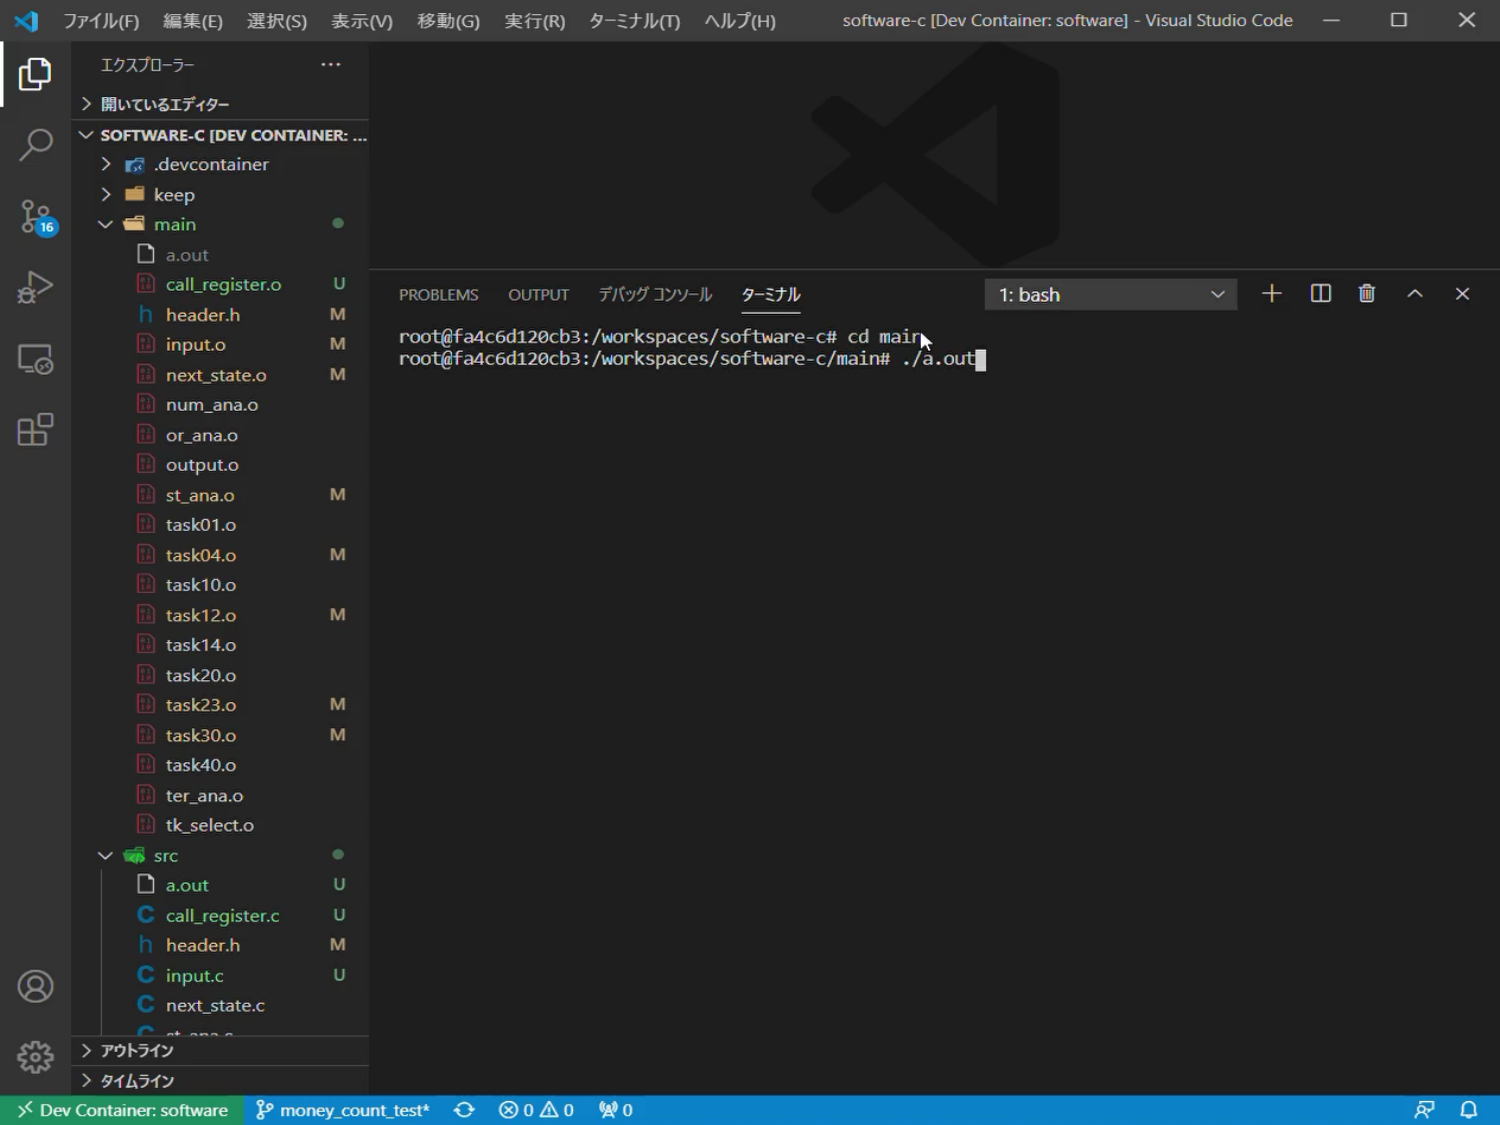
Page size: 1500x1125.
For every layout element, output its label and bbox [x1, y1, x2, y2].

text_box [0, 0, 1500, 1125]
